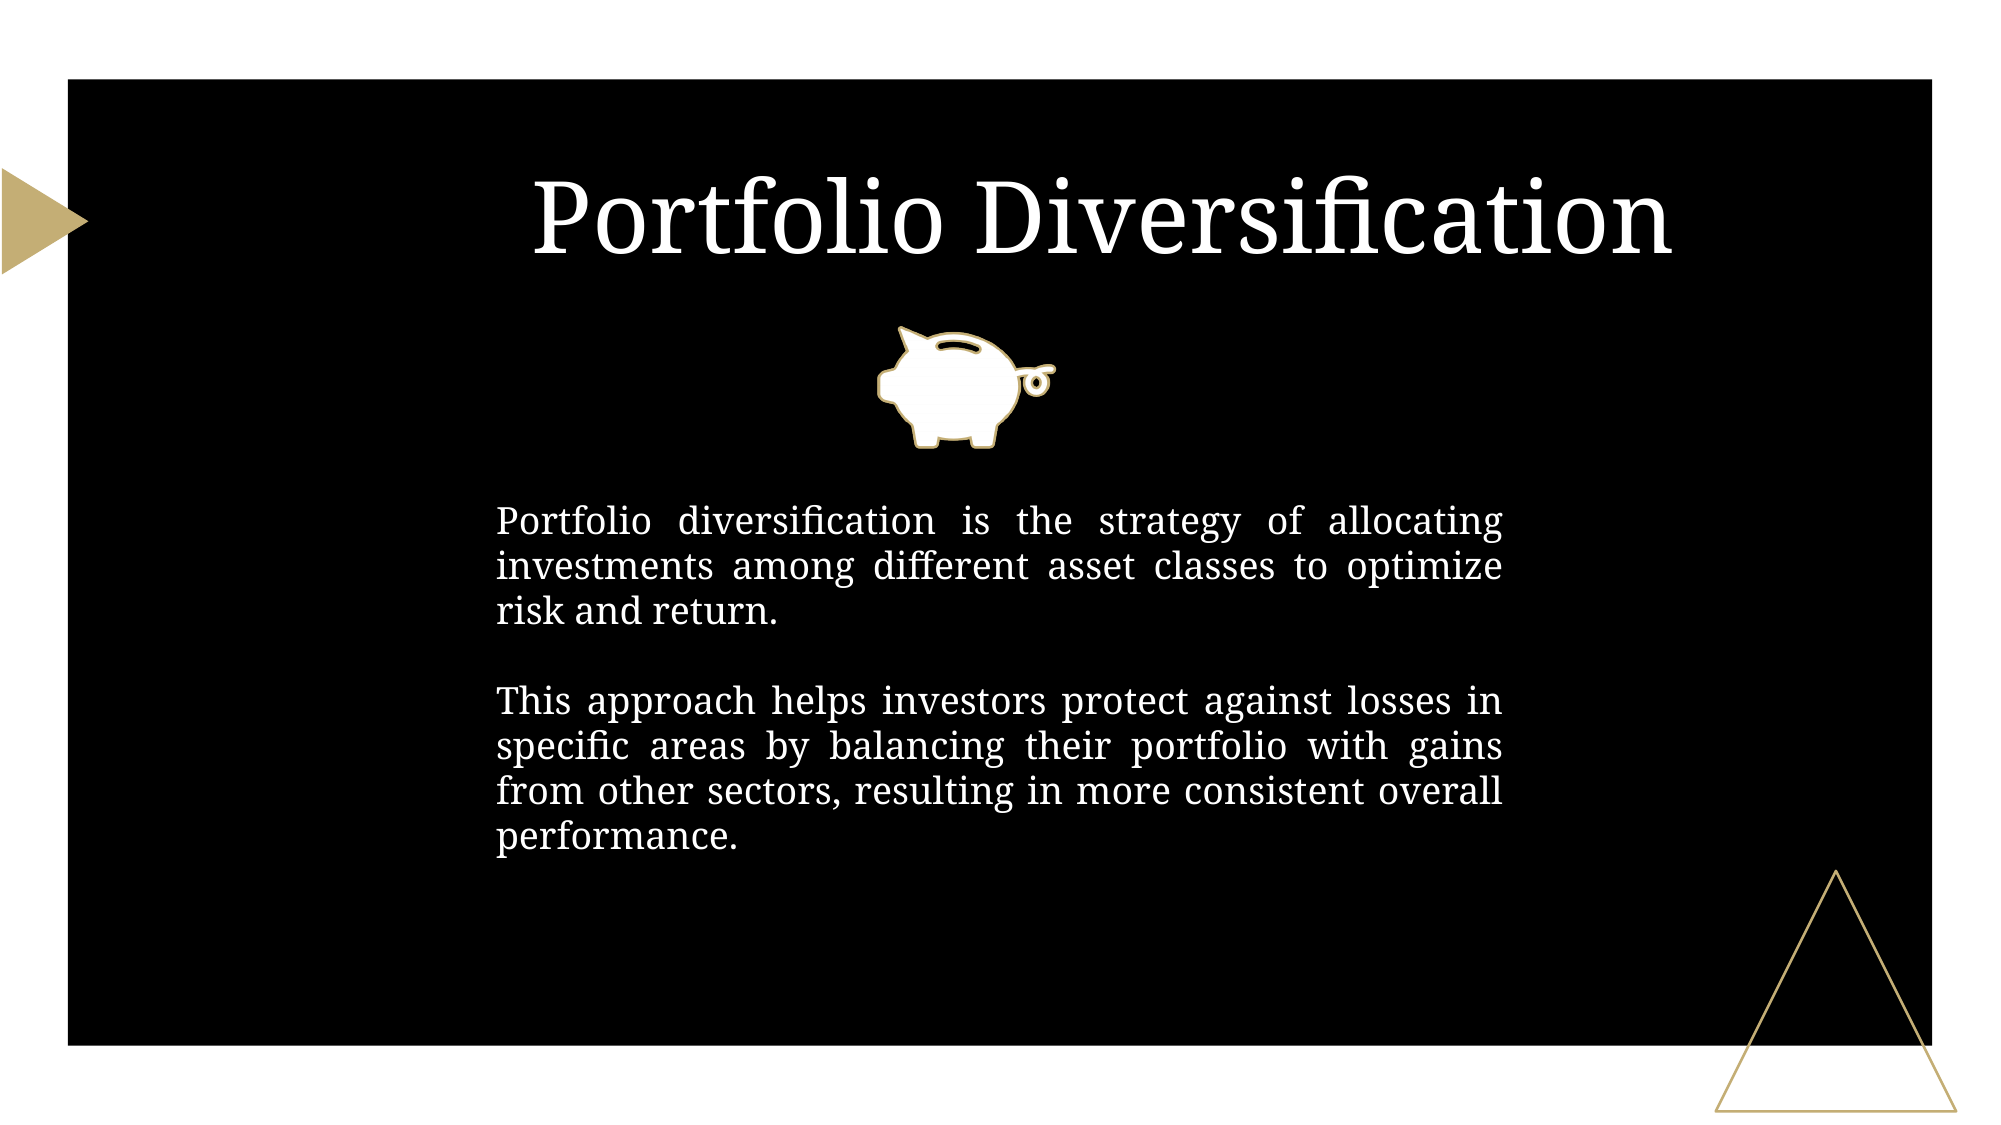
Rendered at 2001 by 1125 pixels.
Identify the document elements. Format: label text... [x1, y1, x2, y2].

text_box Portfolio diversification is the strategy of allocating investments among different asset classes to optimize risk and return. This approach helps investors protect against losses in specific areas by balancing their portfolio with gains from other sectors, resulting in more consistent overall performance. [481, 490, 1519, 910]
picture [863, 295, 1063, 478]
title Portfolio Diversification [152, 146, 1868, 296]
